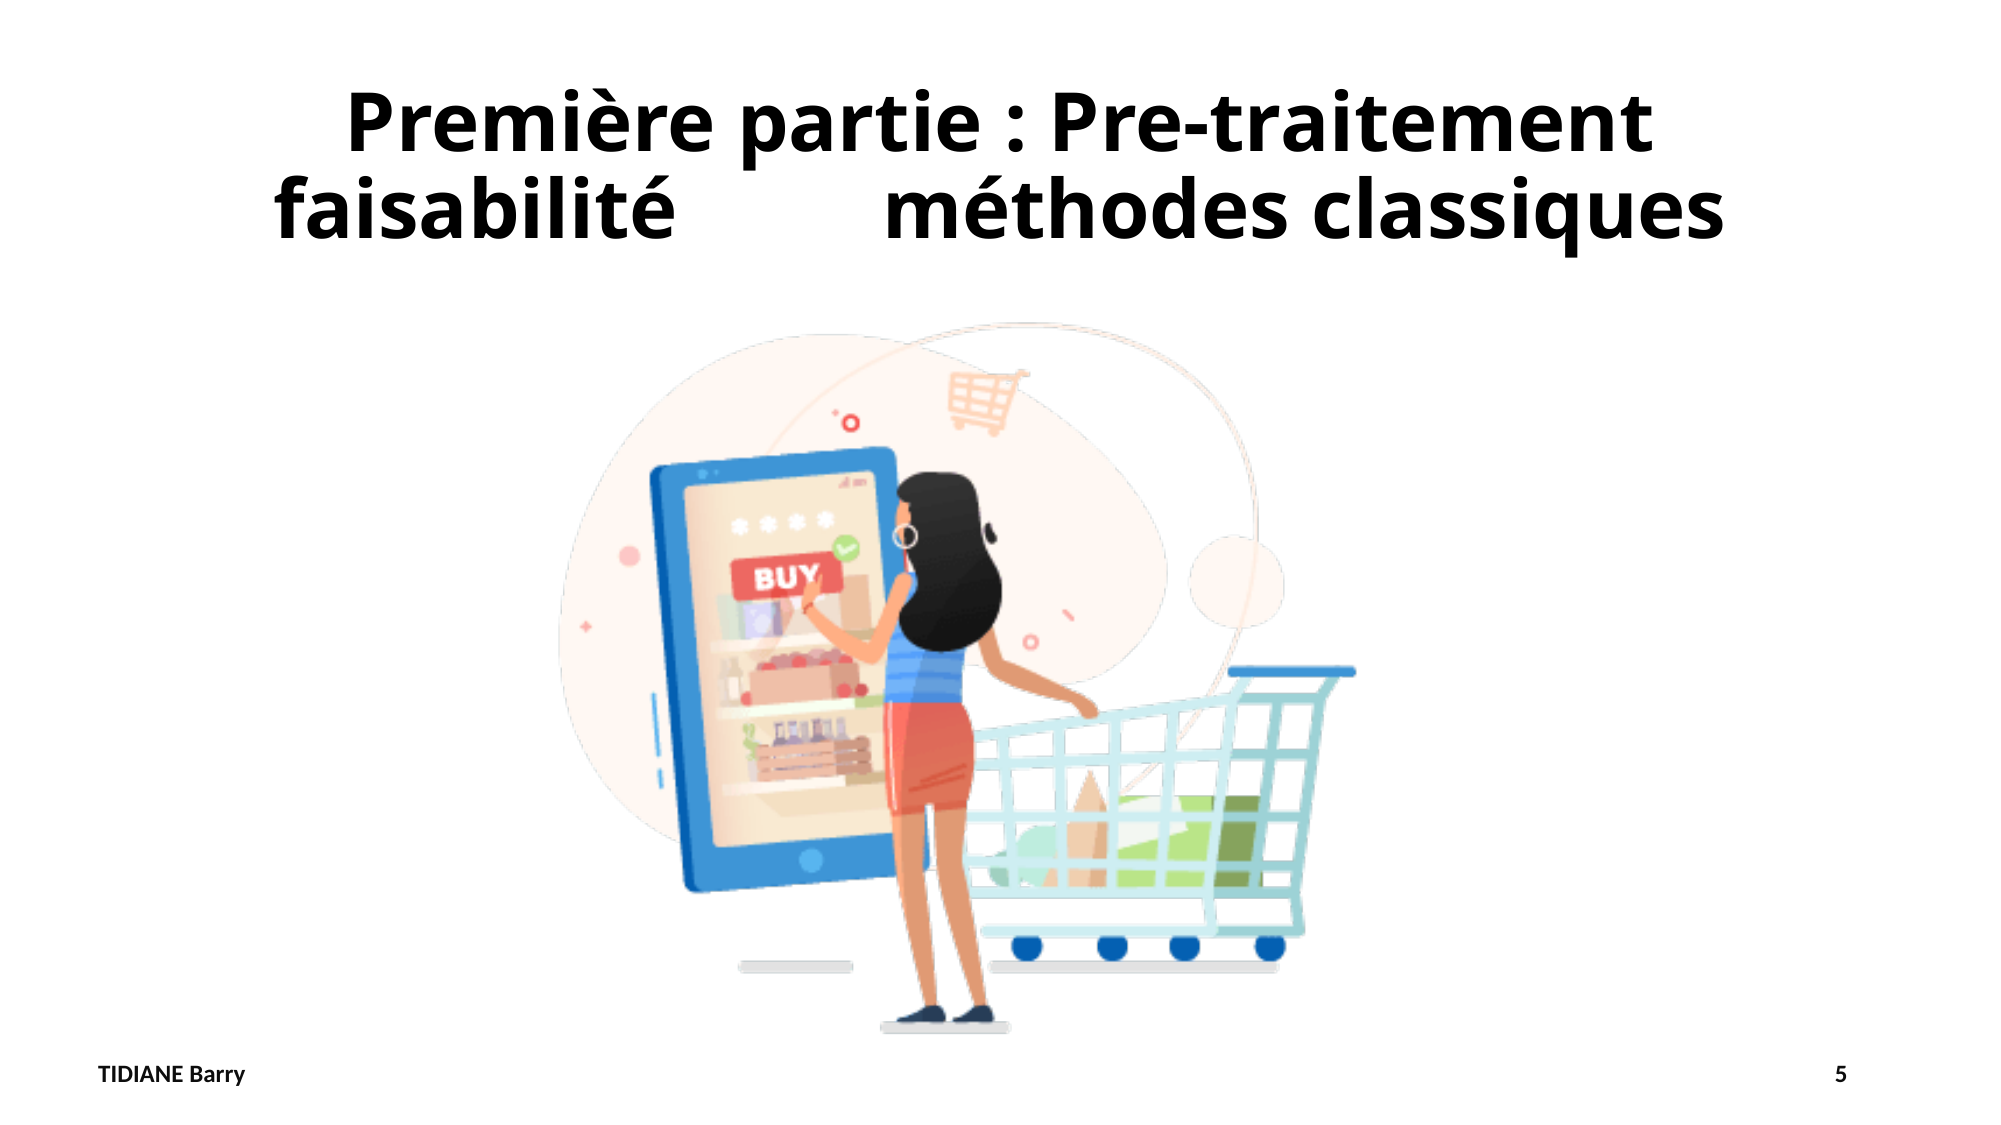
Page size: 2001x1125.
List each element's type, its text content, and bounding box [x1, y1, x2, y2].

title Première partie : Pre-traitement faisabilité méthodes classiques [137, 59, 1863, 278]
slide_number 5 [1412, 1042, 1863, 1103]
footer TIDIANE Barry [72, 1038, 272, 1107]
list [541, 277, 1366, 1111]
